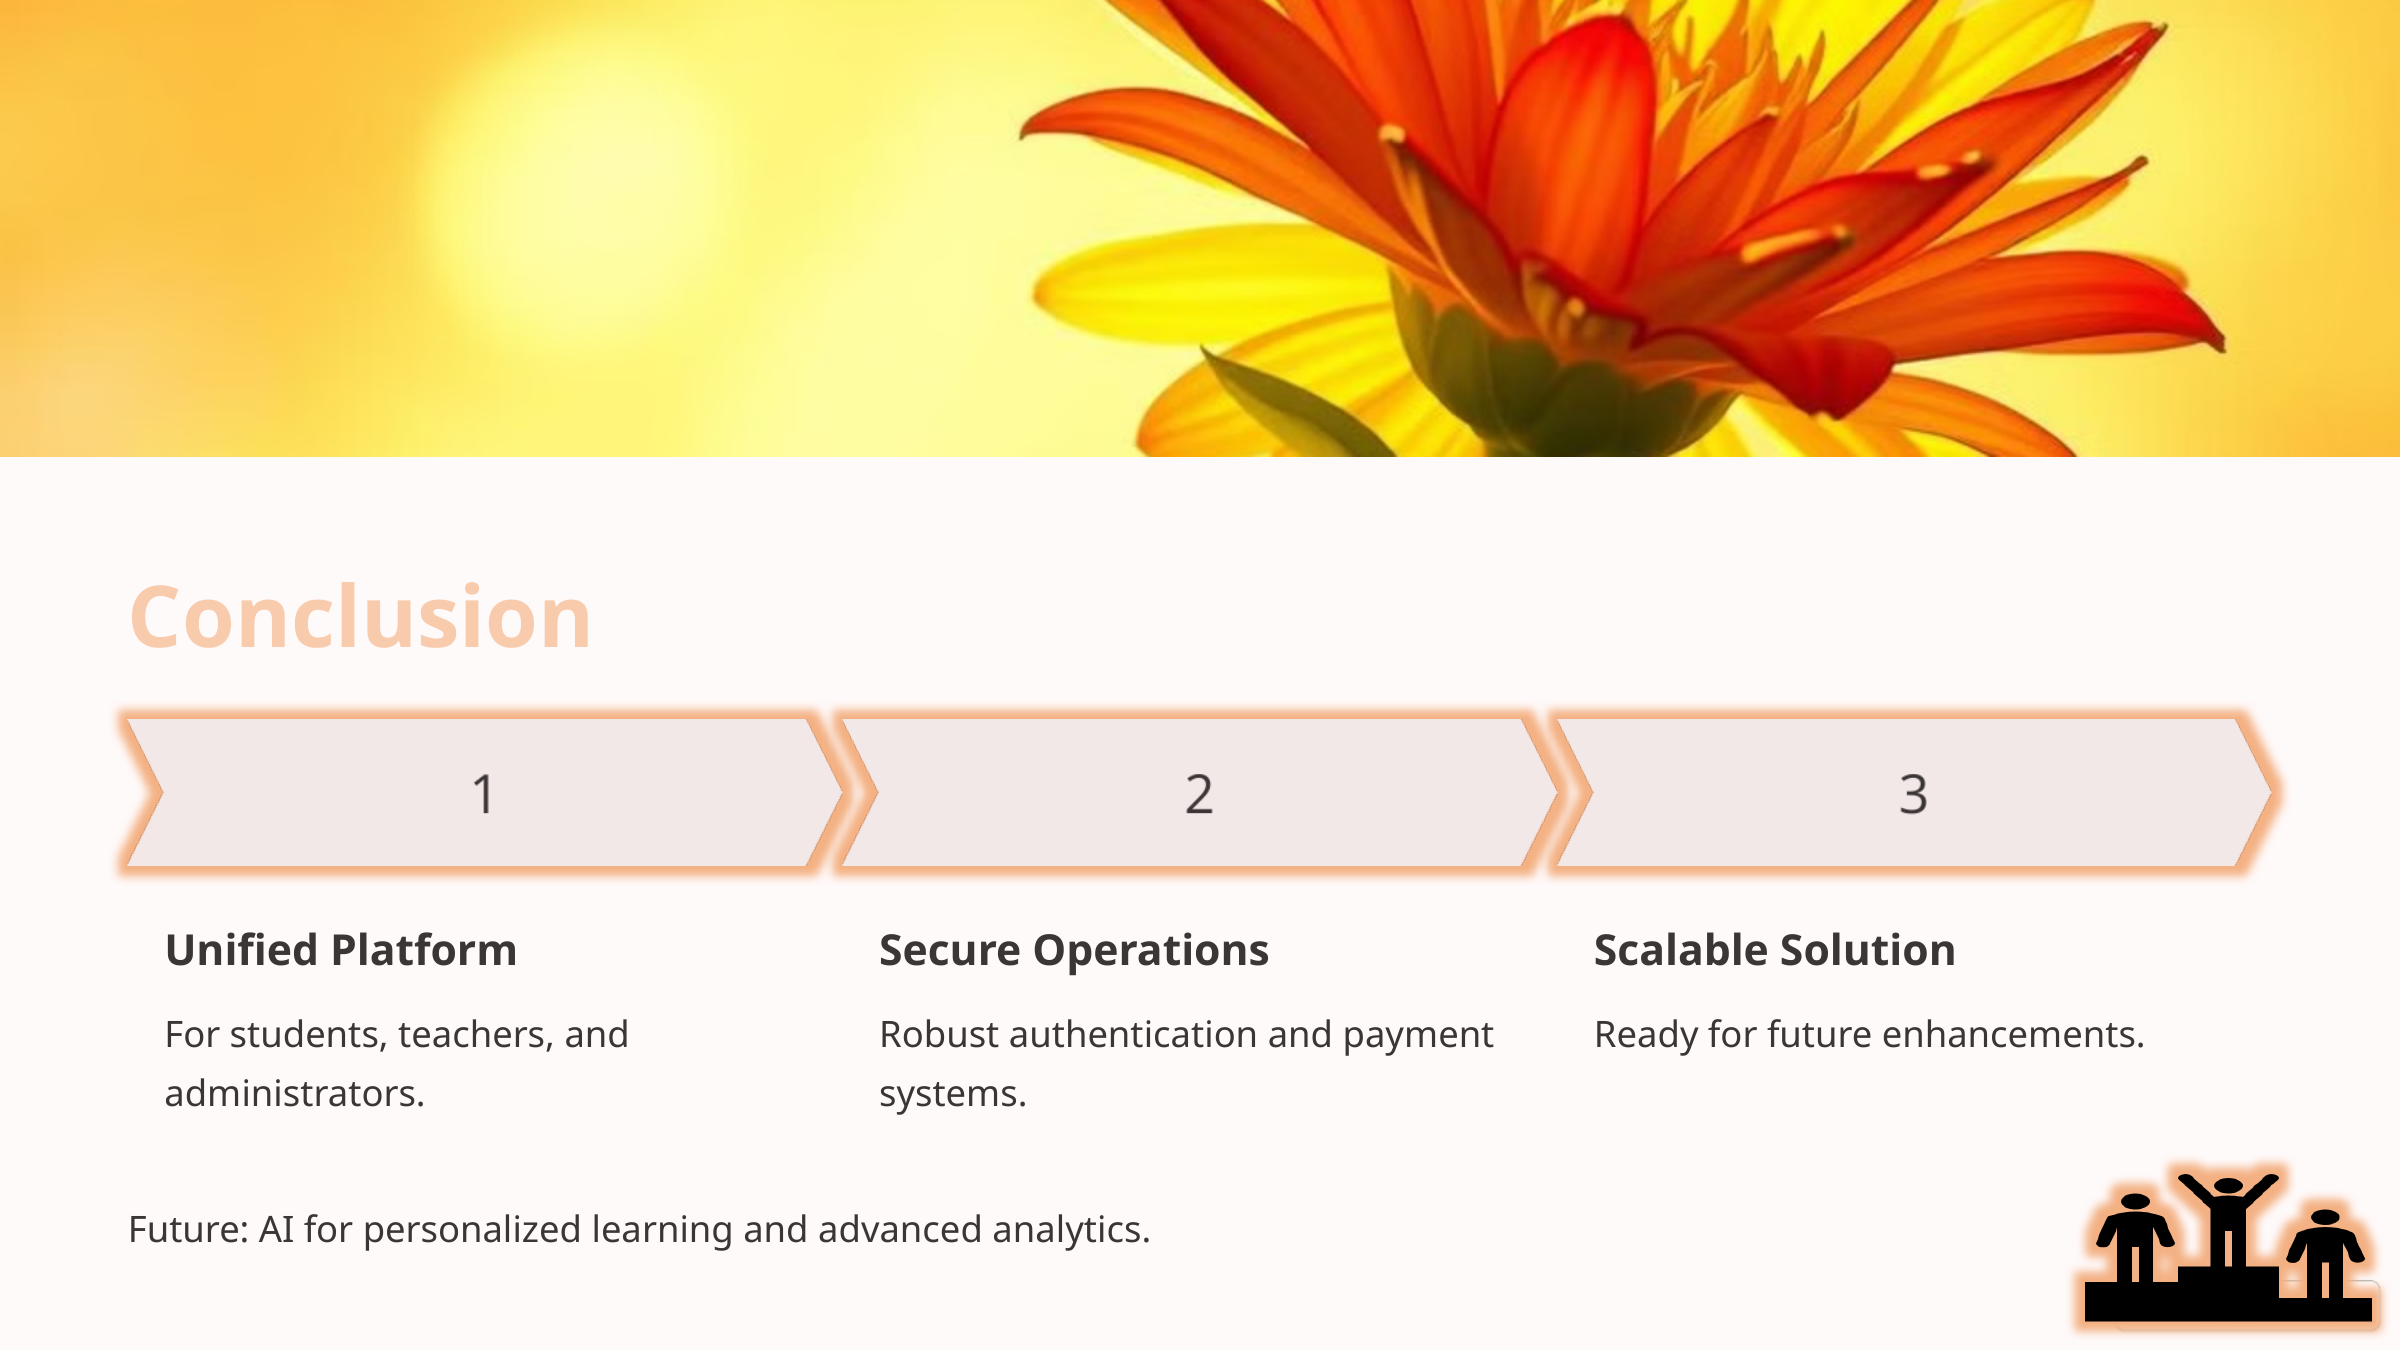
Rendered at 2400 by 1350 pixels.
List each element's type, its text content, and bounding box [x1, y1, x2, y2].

text_box Conclusion [127, 557, 989, 666]
picture [0, 0, 2400, 457]
text_box Unified Platform [164, 920, 595, 975]
text_box For students, teachers, and administrators. [164, 996, 806, 1114]
text_box Scalable Solution [1593, 920, 2024, 975]
text_box Ready for future enhancements. [1593, 996, 2236, 1056]
text_box Robust authentication and payment systems. [879, 996, 1521, 1114]
picture [2056, 1153, 2400, 1342]
text_box Secure Operations [879, 920, 1310, 975]
text_box Future: AI for personalized learning and advanced analytics. [127, 1191, 2038, 1250]
picture [127, 719, 2272, 867]
